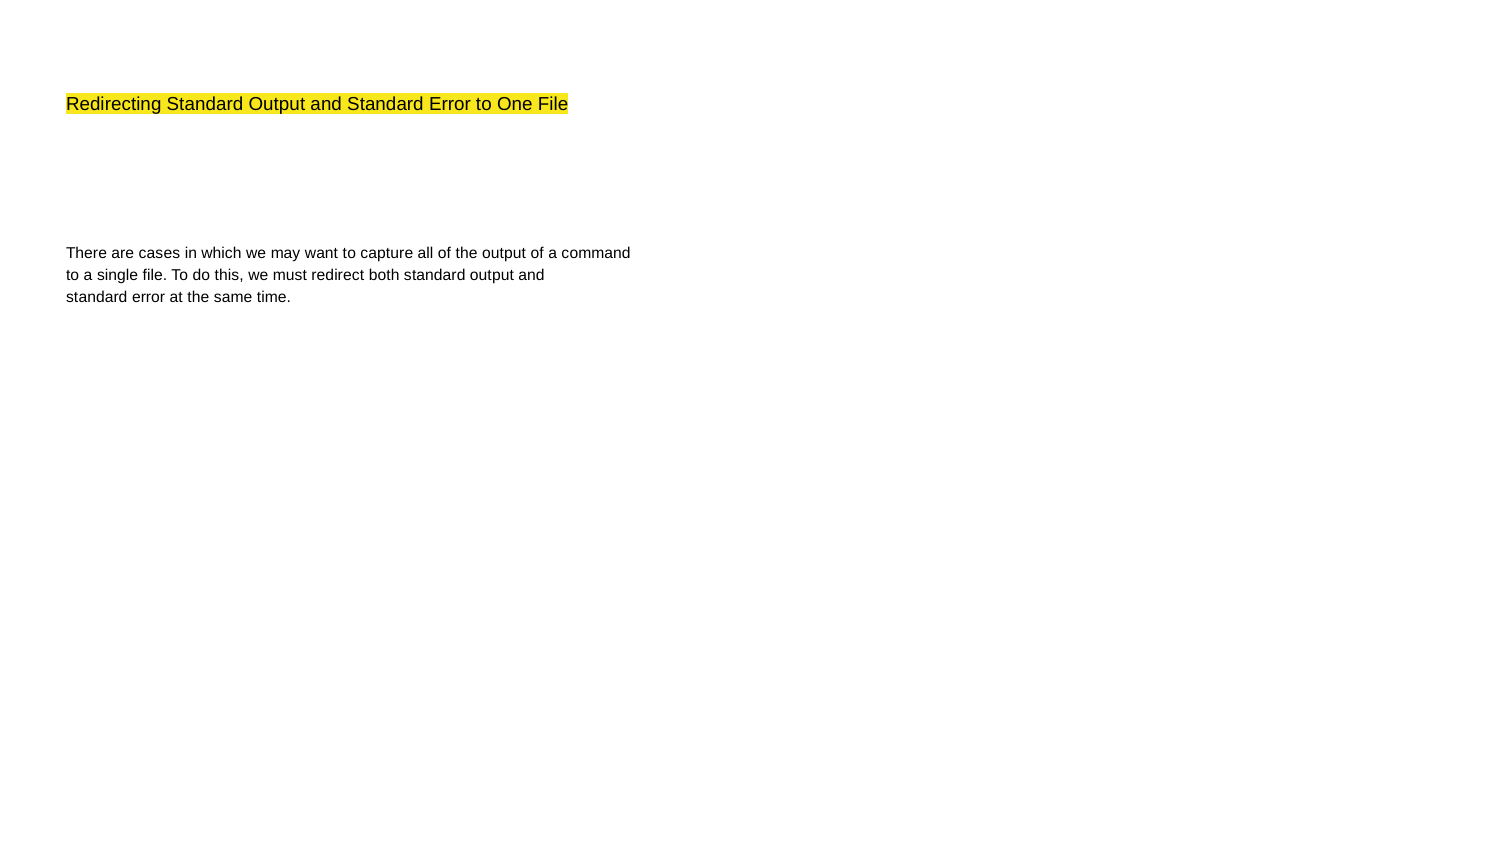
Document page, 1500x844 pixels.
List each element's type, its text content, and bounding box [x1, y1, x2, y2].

title Redirecting Standard Output and Standard Error to One File [51, 72, 1449, 167]
list There are cases in which we may want to capture all of the output of a command to a single file. To do this, we must redirect both standard output and standard error at the same time. [51, 202, 1449, 750]
